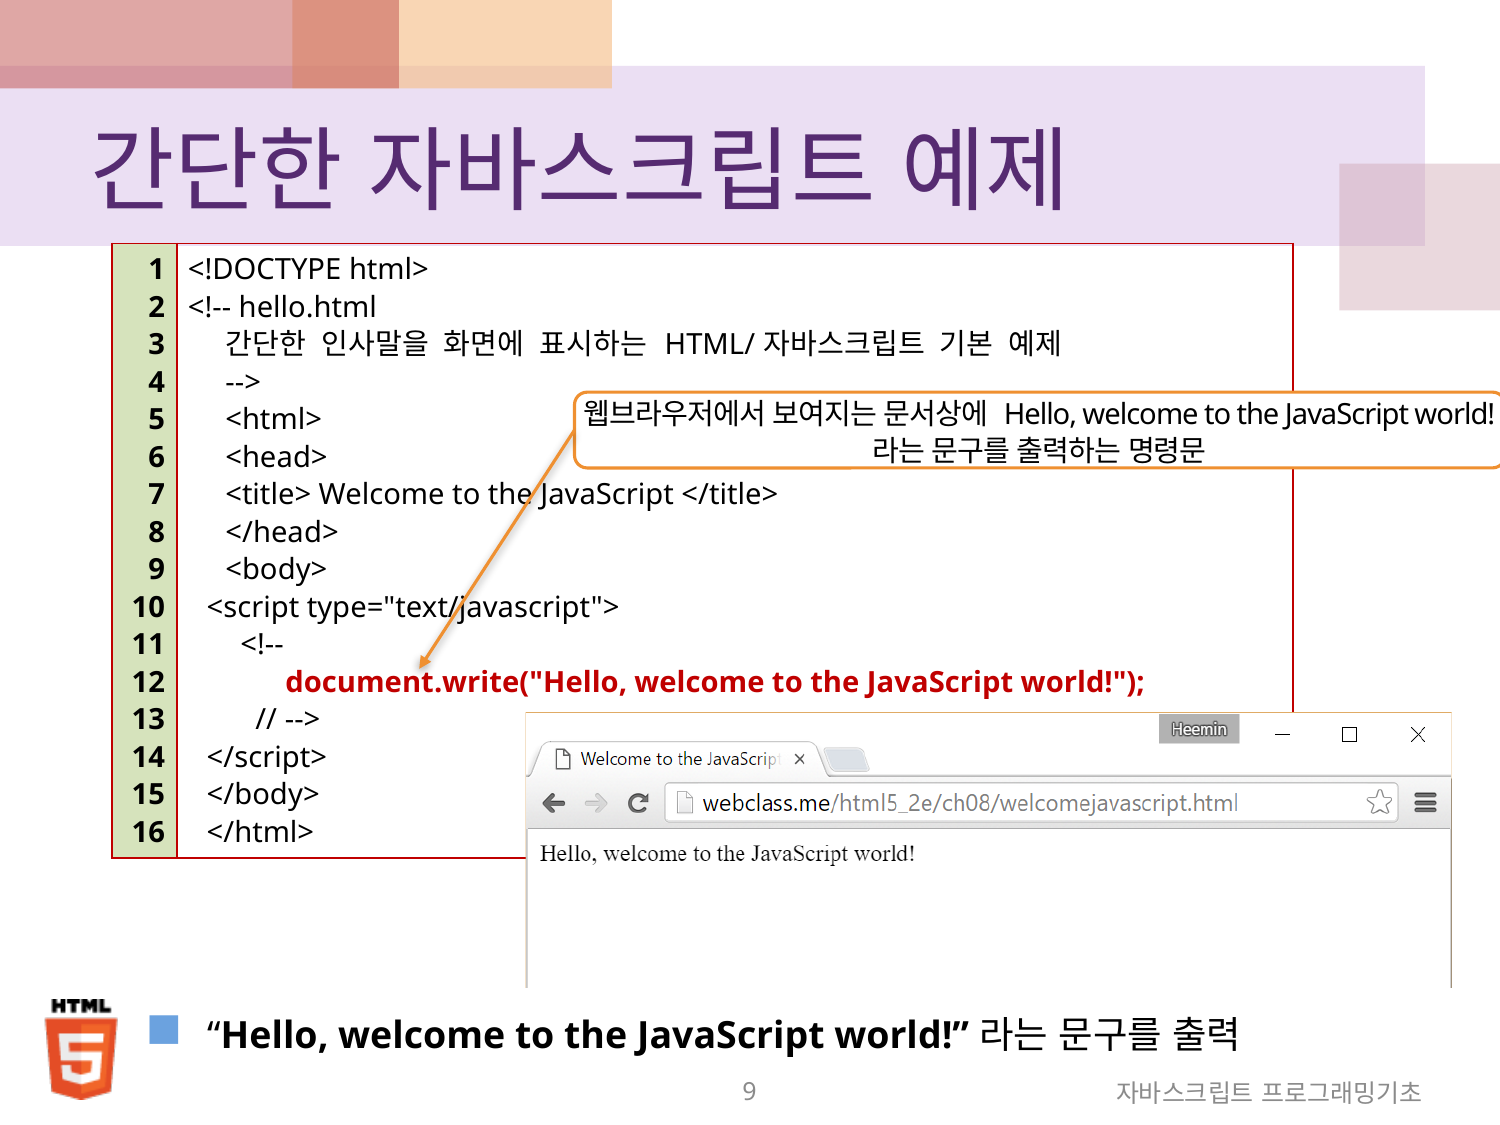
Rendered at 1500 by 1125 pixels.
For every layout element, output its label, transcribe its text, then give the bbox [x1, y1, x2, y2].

footer 자바스크립트 프로그래밍기초 [963, 1072, 1438, 1113]
table_header <!DOCTYPE html> <!-- hello.html 간단한 인사말을 화면에 표시하는 HTML/자바스크립트 기본 예제 --> <html> <head> <title> Welcome to the JavaScript </title> </head> <body> <script type="text/javascript"> <!-- document.write("Hello, welcome to the JavaScript world!"); // --> </script> </body> </html> [178, 244, 1292, 857]
picture [31, 999, 132, 1100]
picture [525, 712, 1452, 988]
table_header 1 2 3 4 5 6 7 8 9 10 11 12 13 14 15 16 [113, 244, 176, 857]
title 간단한 자바스크립트 예제 [75, 88, 1425, 246]
list “Hello, welcome to the JavaScript world!”라는 문구를 출력 [135, 1003, 1317, 1095]
slide_number 9 [574, 1095, 925, 1113]
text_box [418, 391, 1500, 669]
